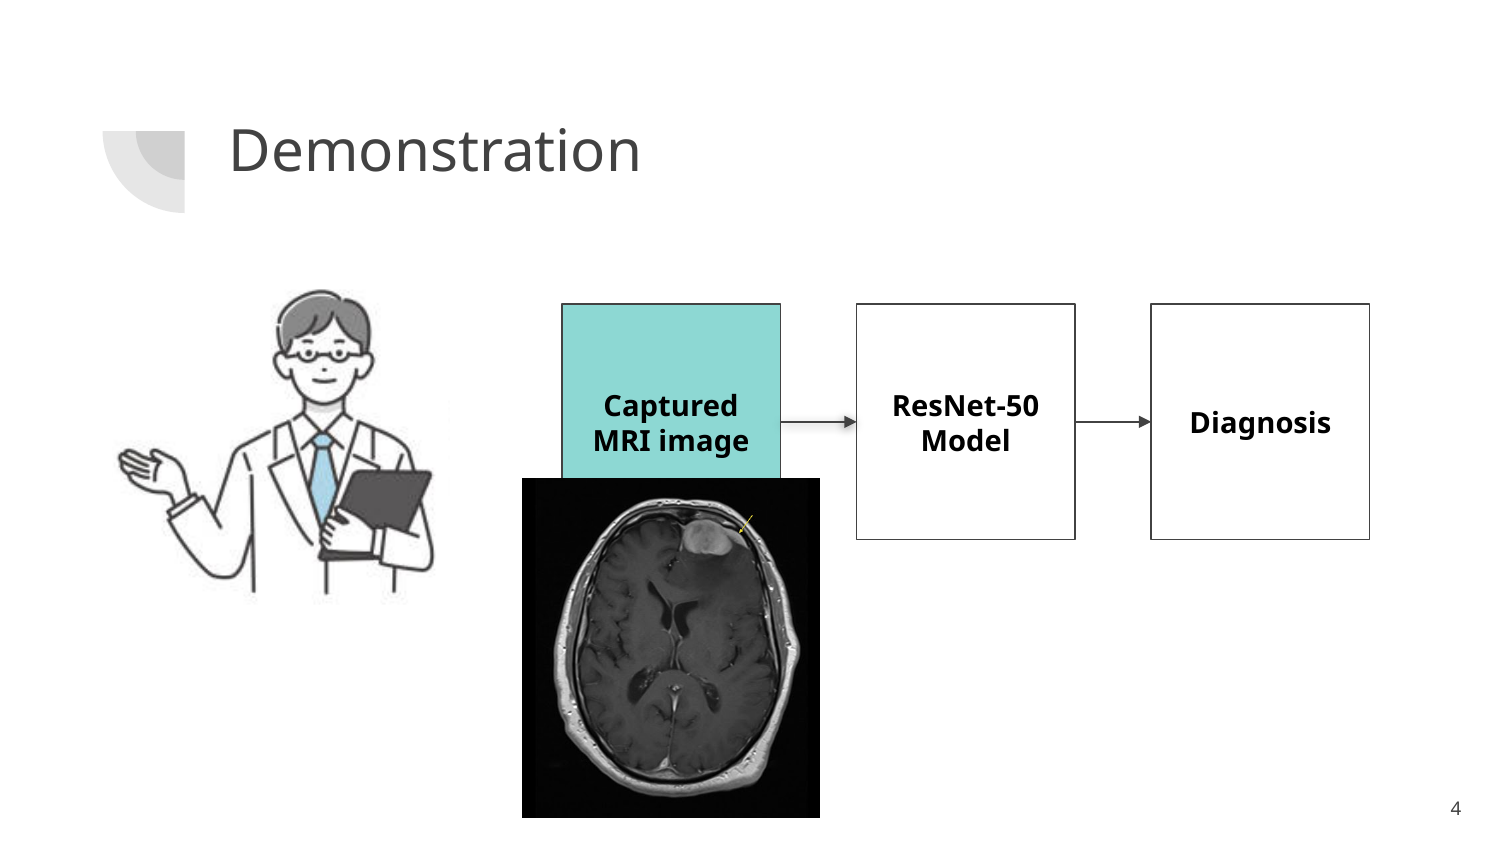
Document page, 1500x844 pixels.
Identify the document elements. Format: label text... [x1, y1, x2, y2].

title Demonstration [213, 98, 1368, 263]
text_box Captured MRI image [561, 304, 781, 476]
text_box Diagnosis [1151, 304, 1370, 540]
picture [112, 235, 450, 609]
picture [522, 478, 820, 818]
text_box ResNet-50 Model [856, 304, 1075, 540]
slide_number ‹#› [1386, 777, 1477, 842]
